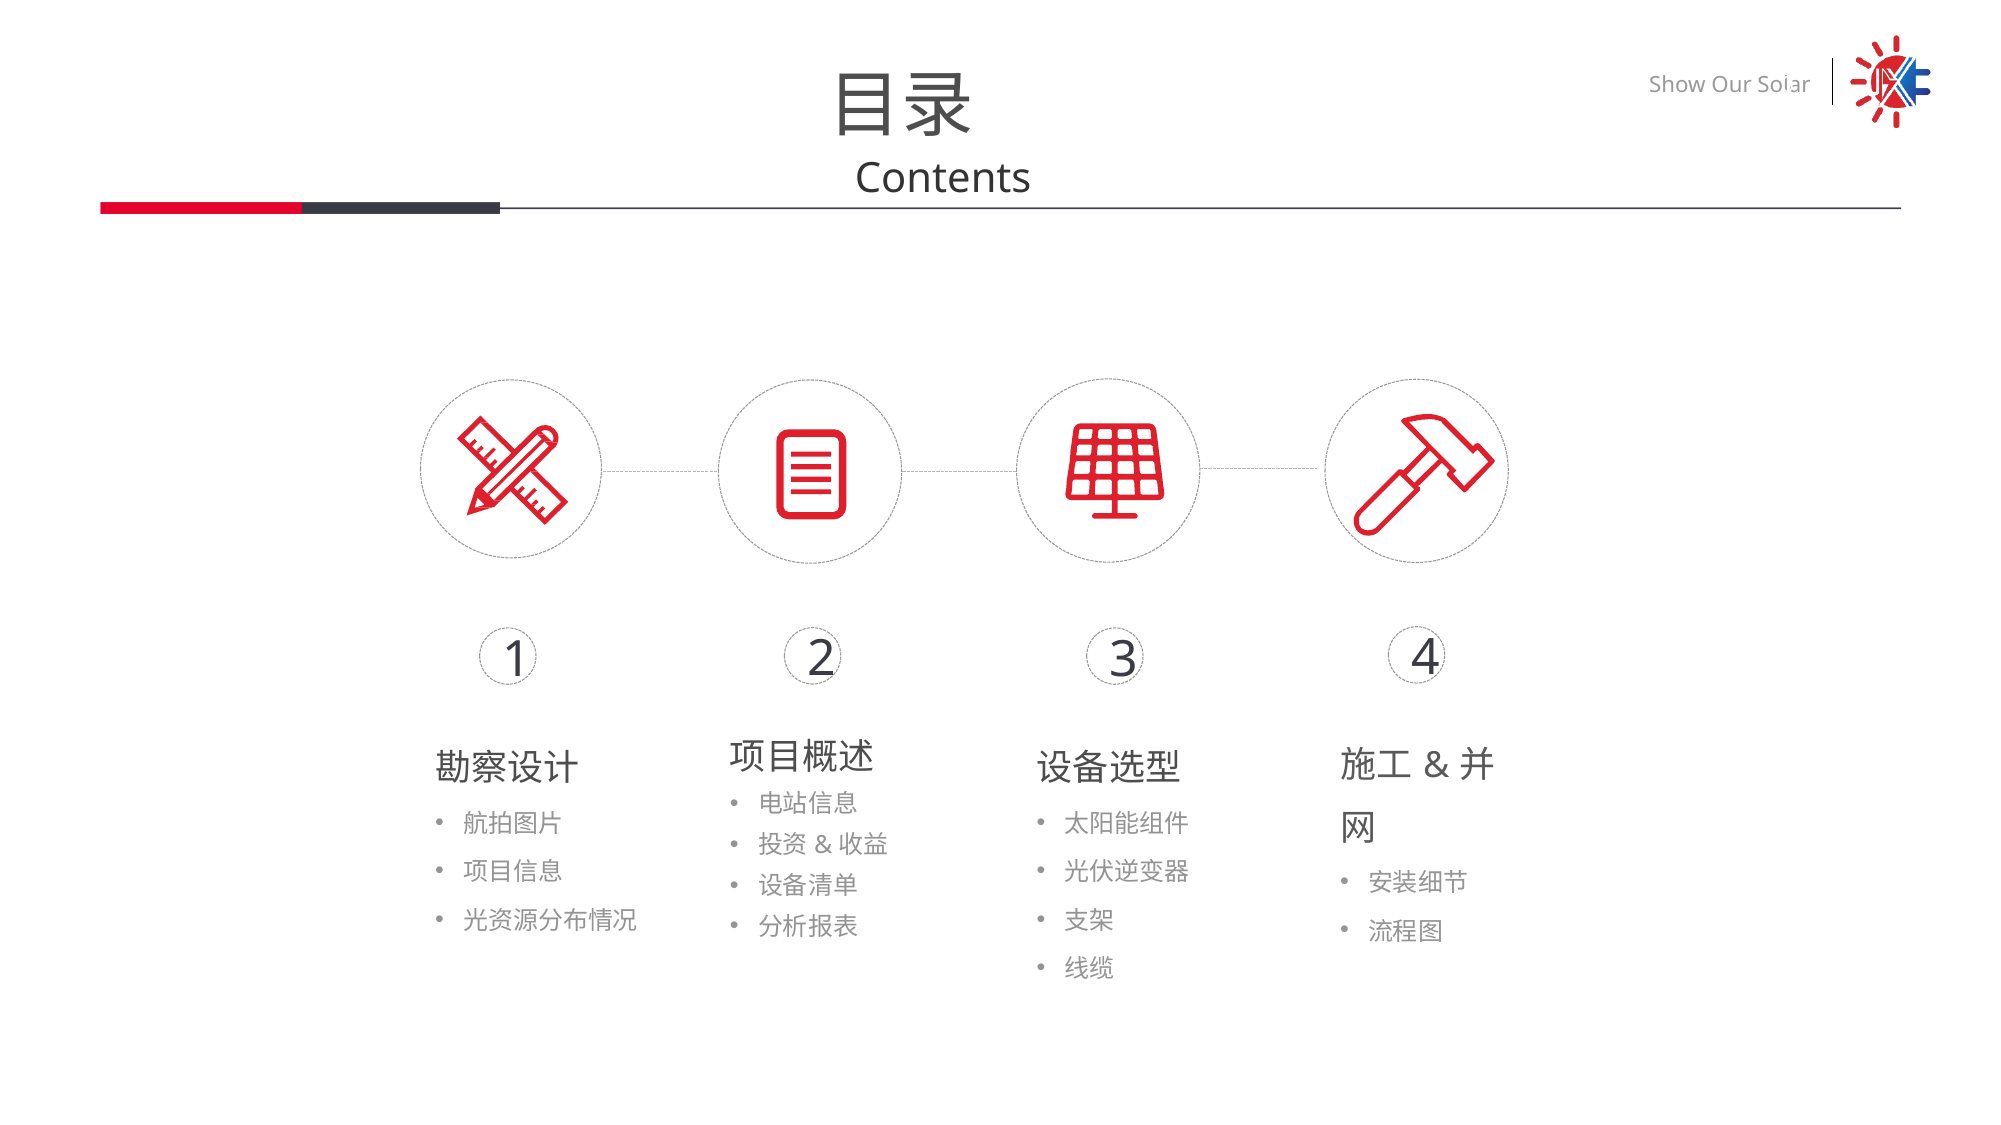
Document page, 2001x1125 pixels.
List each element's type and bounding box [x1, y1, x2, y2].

picture [99, 202, 1902, 214]
picture [1811, 24, 1969, 139]
